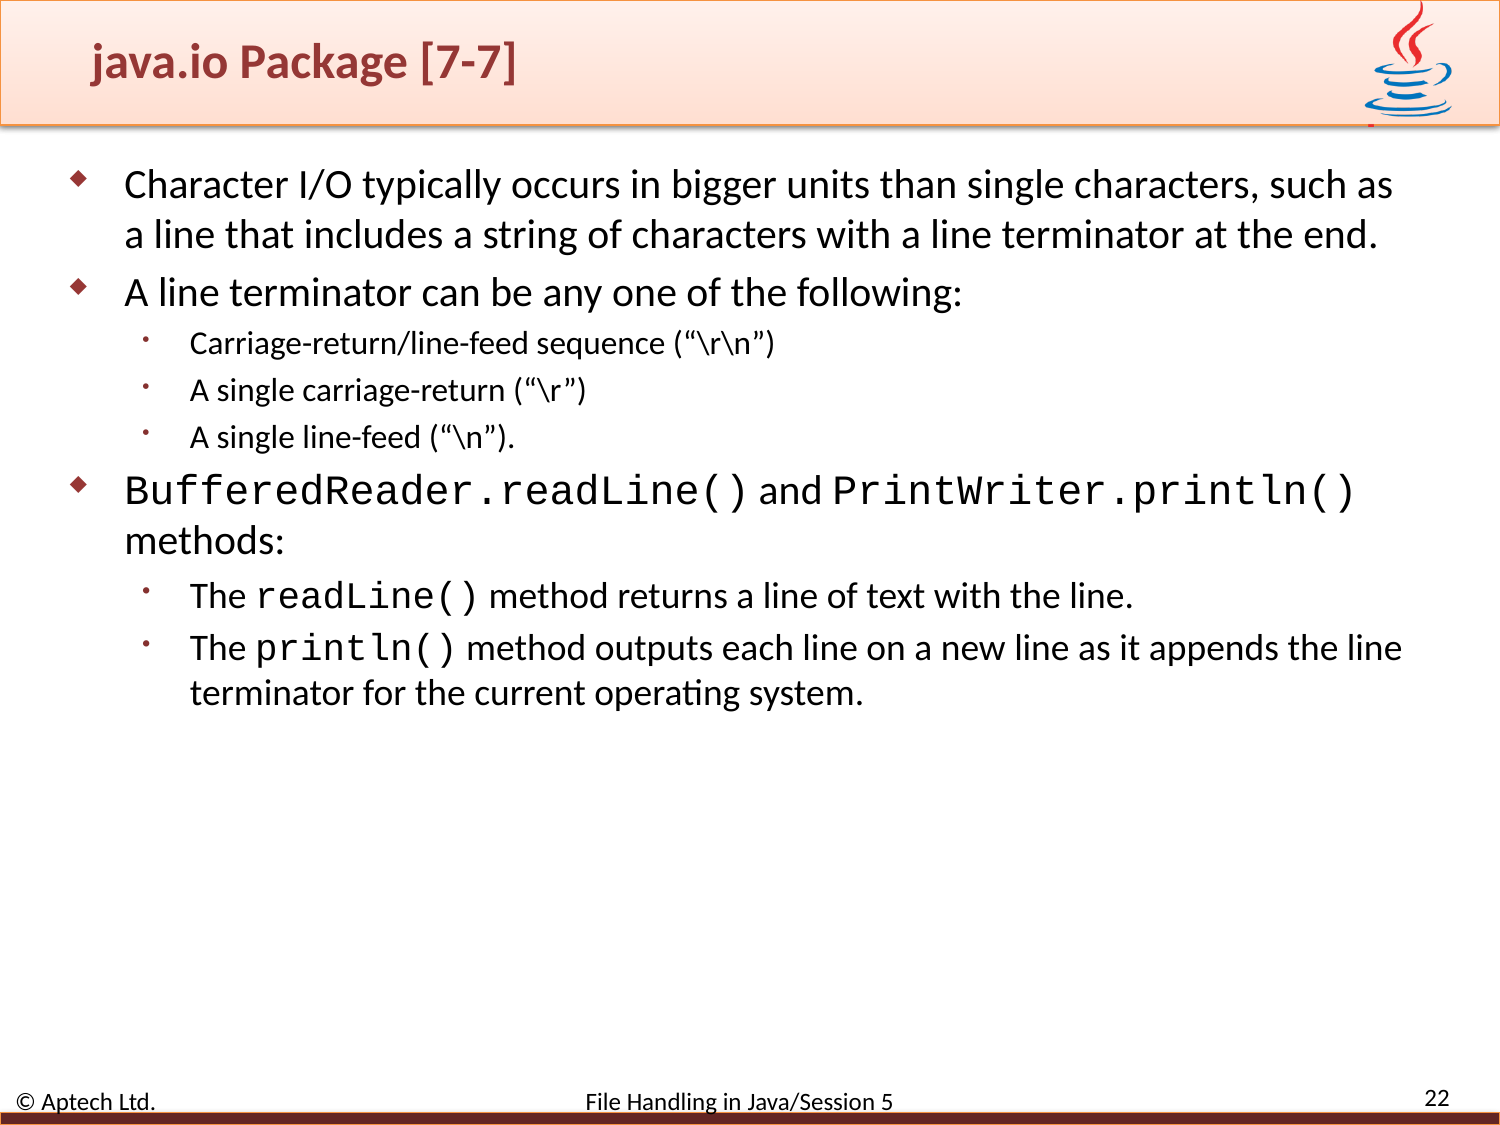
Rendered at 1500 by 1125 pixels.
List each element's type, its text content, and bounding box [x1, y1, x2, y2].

picture [1362, 0, 1454, 127]
title java.io Package [7-7] [76, 24, 1288, 93]
slide_number 22 [1337, 1082, 1465, 1110]
footer © Aptech Ltd. File Handling in Java/Session 5 [0, 1087, 1325, 1113]
list Character I/O typically occurs in bigger units than single characters, such as a line that includes a string of characters with a line terminator at the end. A line terminator can be any one of the following: Carriage-return/line-feed sequence (“\r\n”) A single carriage-return (“\r”) A single line-feed (“\n”). BufferedReader.readLine() and PrintWriter.println() methods: The readLine() method returns a line of text with the line. The println() method outputs each line on a new line as it appends the line terminator for the current operating system. [52, 148, 1427, 1070]
